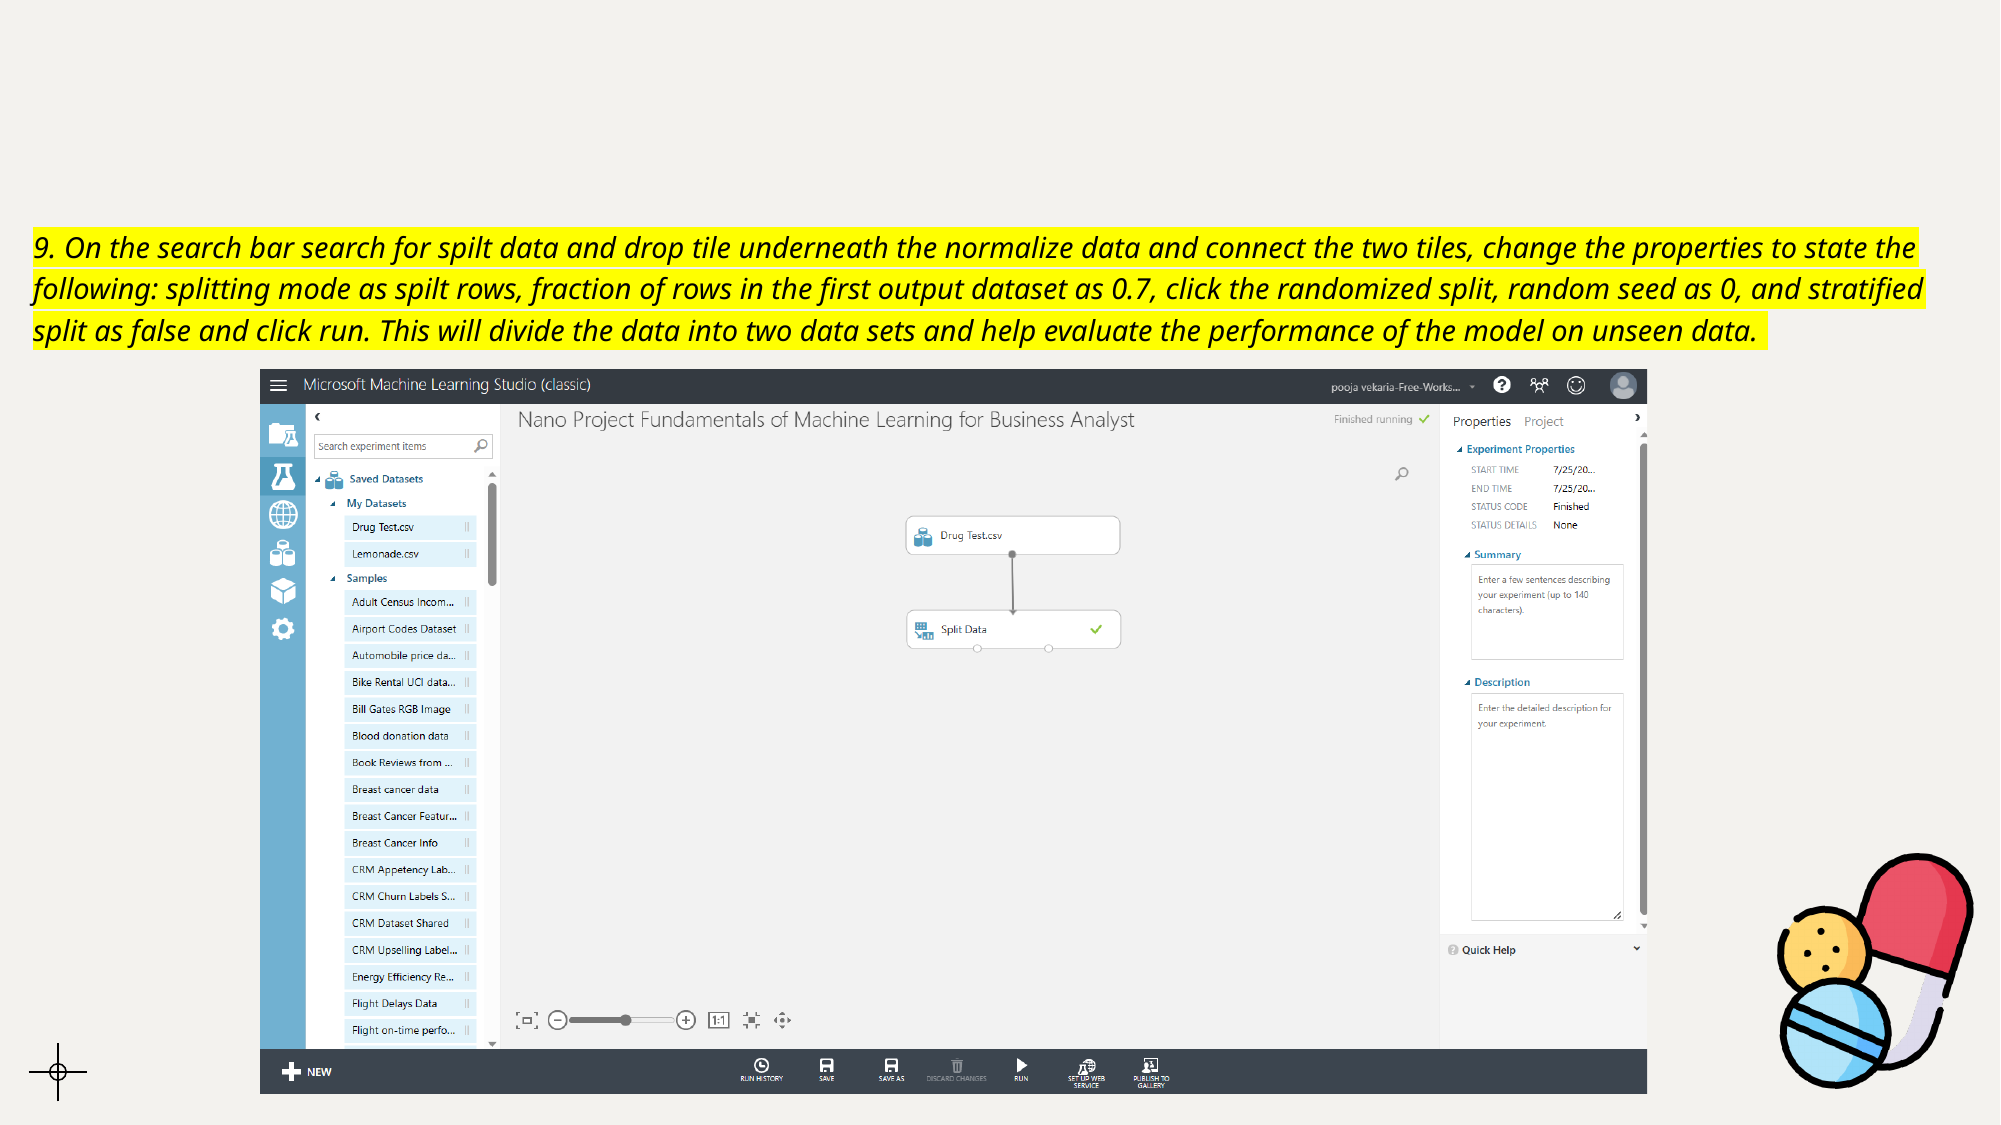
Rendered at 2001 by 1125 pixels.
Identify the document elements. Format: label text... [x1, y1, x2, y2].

title 9. On the search bar search for spilt data and drop tile underneath the normalize data and connect the two tiles, change the properties to state the following: splitting mode as spilt rows, fraction of rows in the first output dataset as 0.7, click the randomized split, random seed as 0, and stratified split as false and click run. This will divide the data into two data sets and help evaluate the performance of the model on unseen data. [18, 192, 1982, 356]
picture [260, 369, 1648, 1094]
picture [1751, 848, 1997, 1094]
